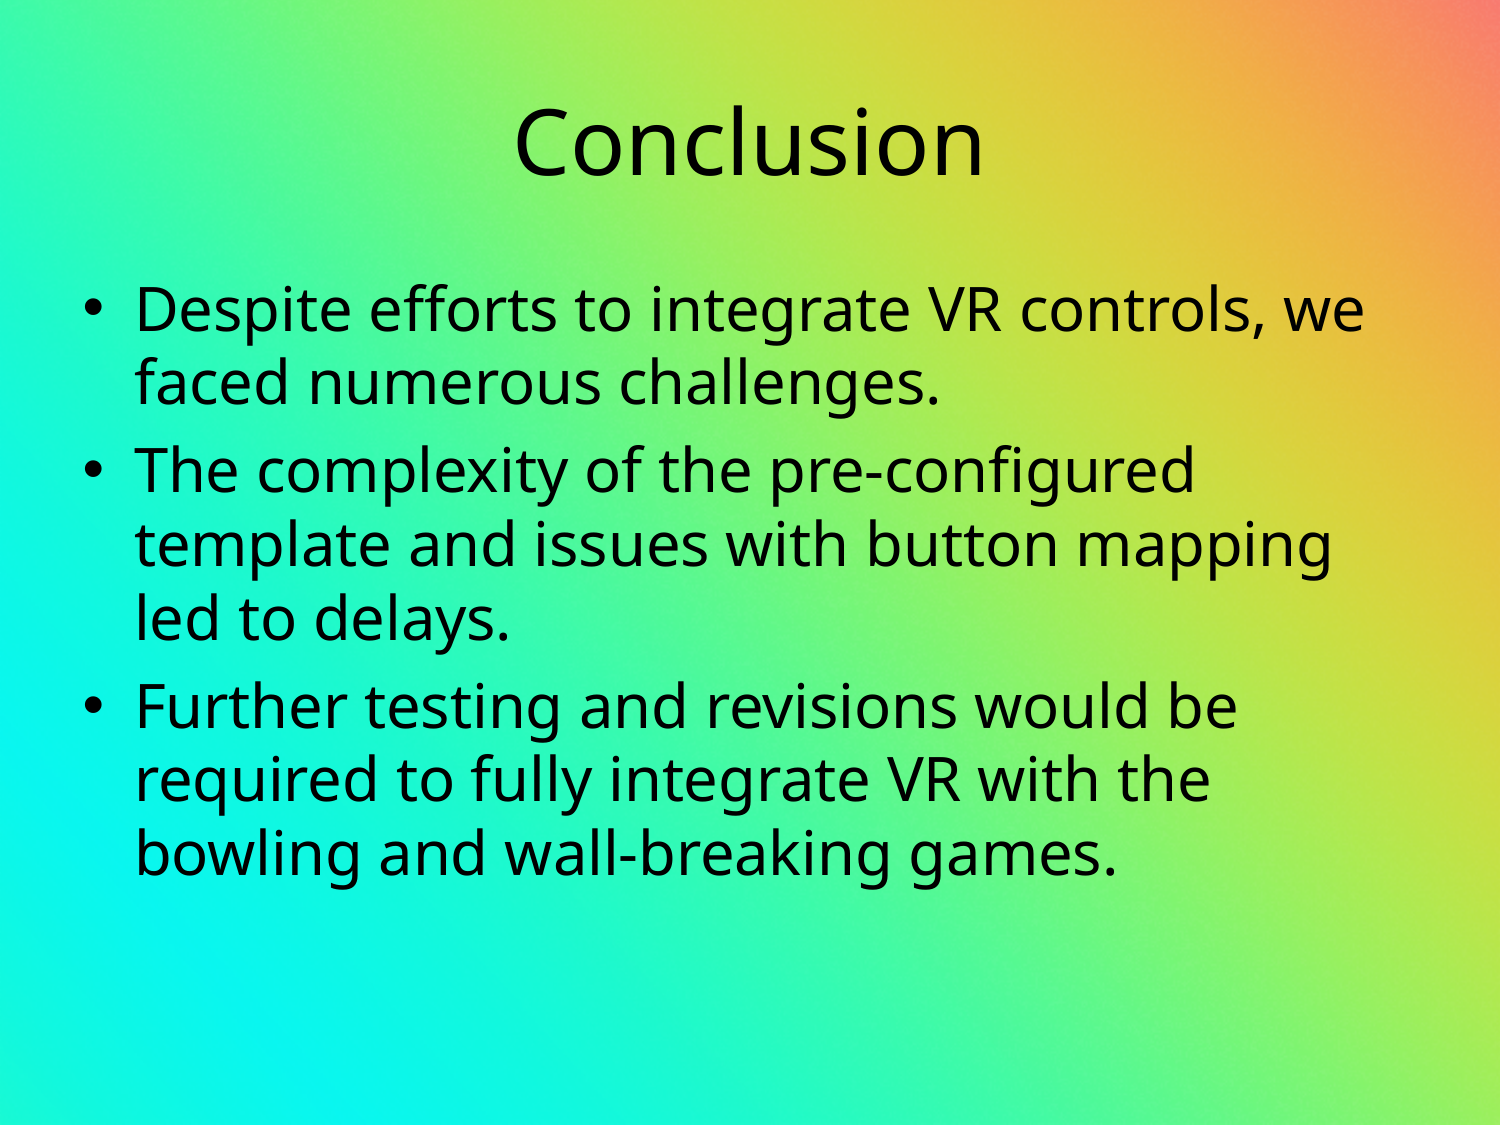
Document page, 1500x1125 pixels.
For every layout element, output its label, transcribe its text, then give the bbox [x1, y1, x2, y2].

title Conclusion [74, 44, 1426, 234]
picture [0, 0, 1500, 1125]
list Despite efforts to integrate VR controls, we faced numerous challenges. The complexity of the pre-configured template and issues with button mapping led to delays. Further testing and revisions would be required to fully integrate VR with the bowling and wall-breaking games. [74, 261, 1426, 1006]
